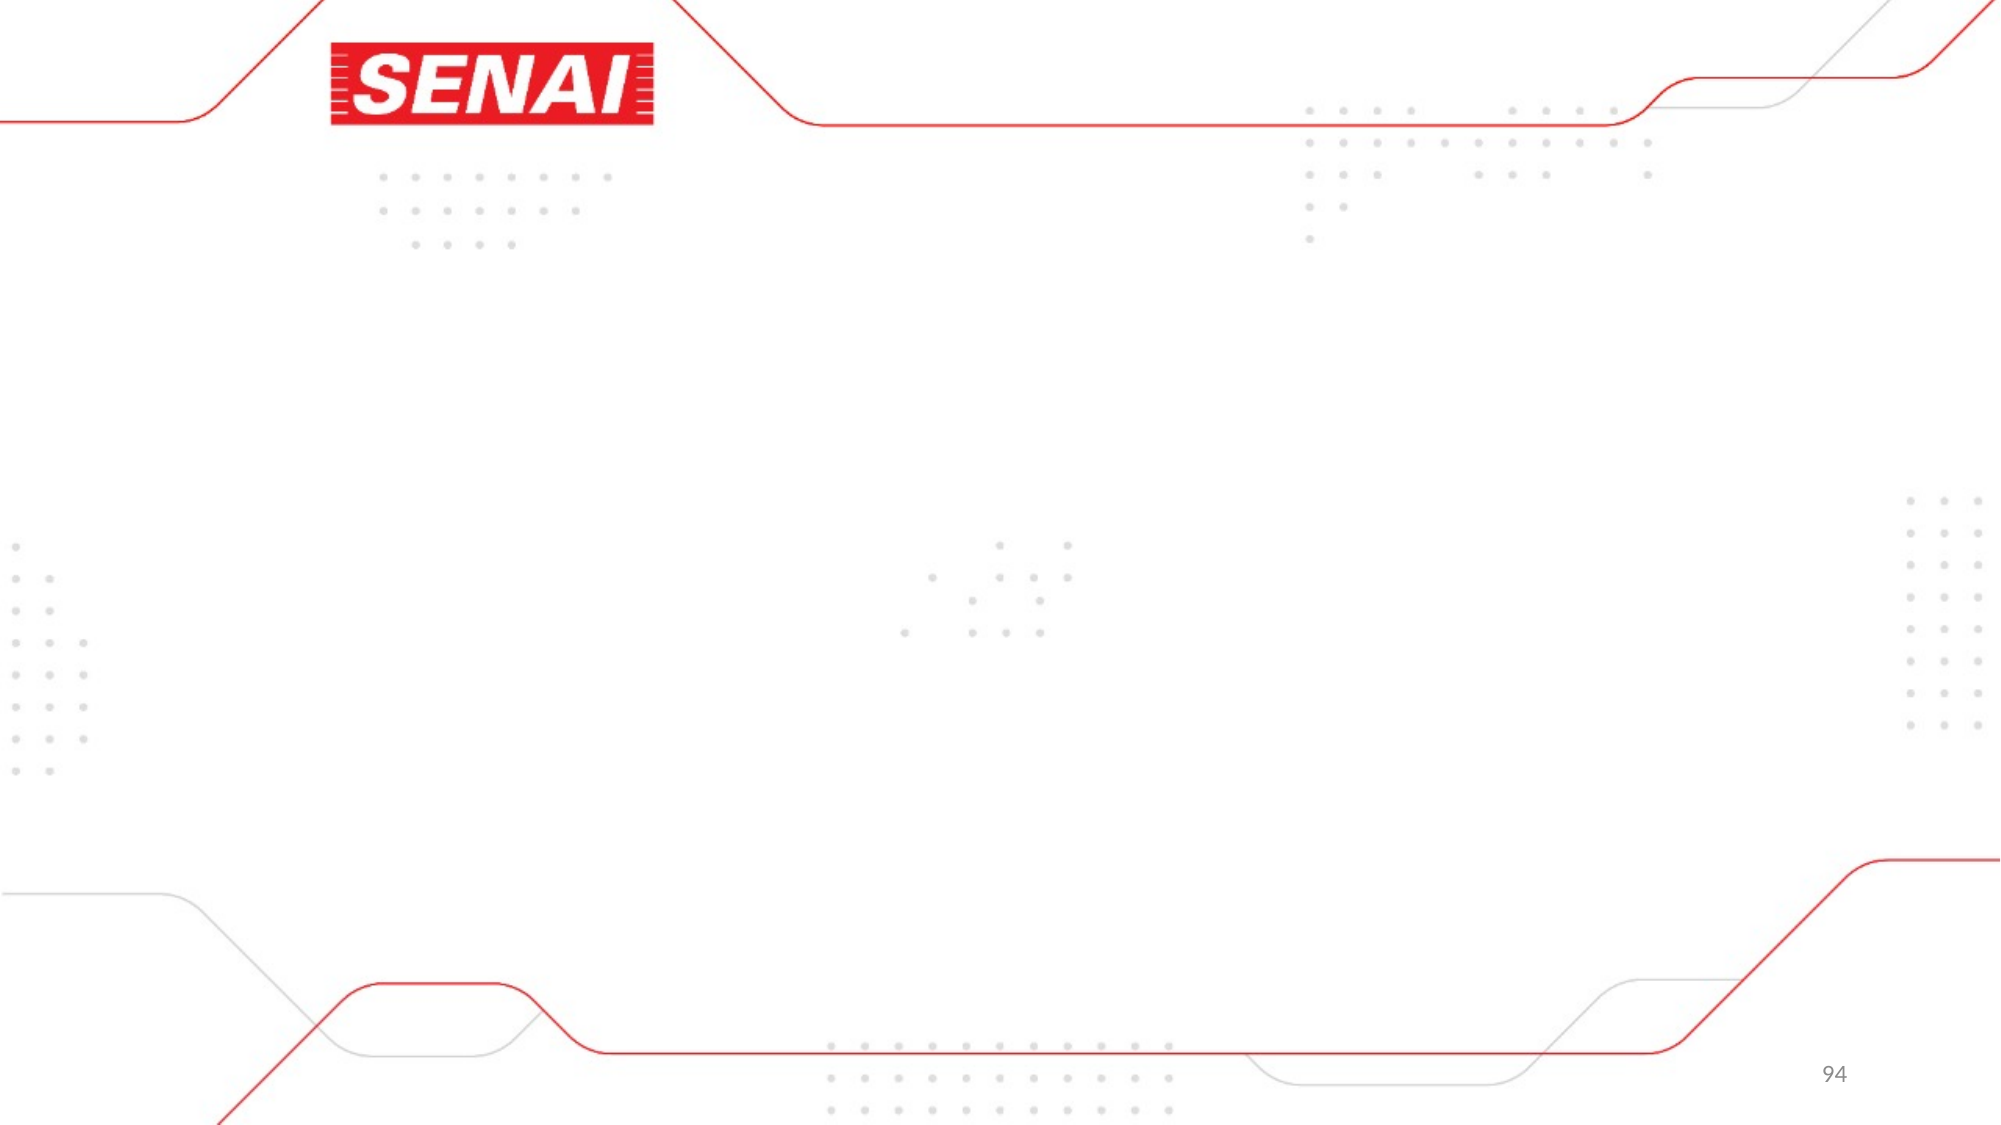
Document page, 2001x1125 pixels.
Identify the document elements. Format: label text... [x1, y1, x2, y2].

slide_number 94 [1412, 1042, 1863, 1103]
picture [0, 0, 2001, 1125]
